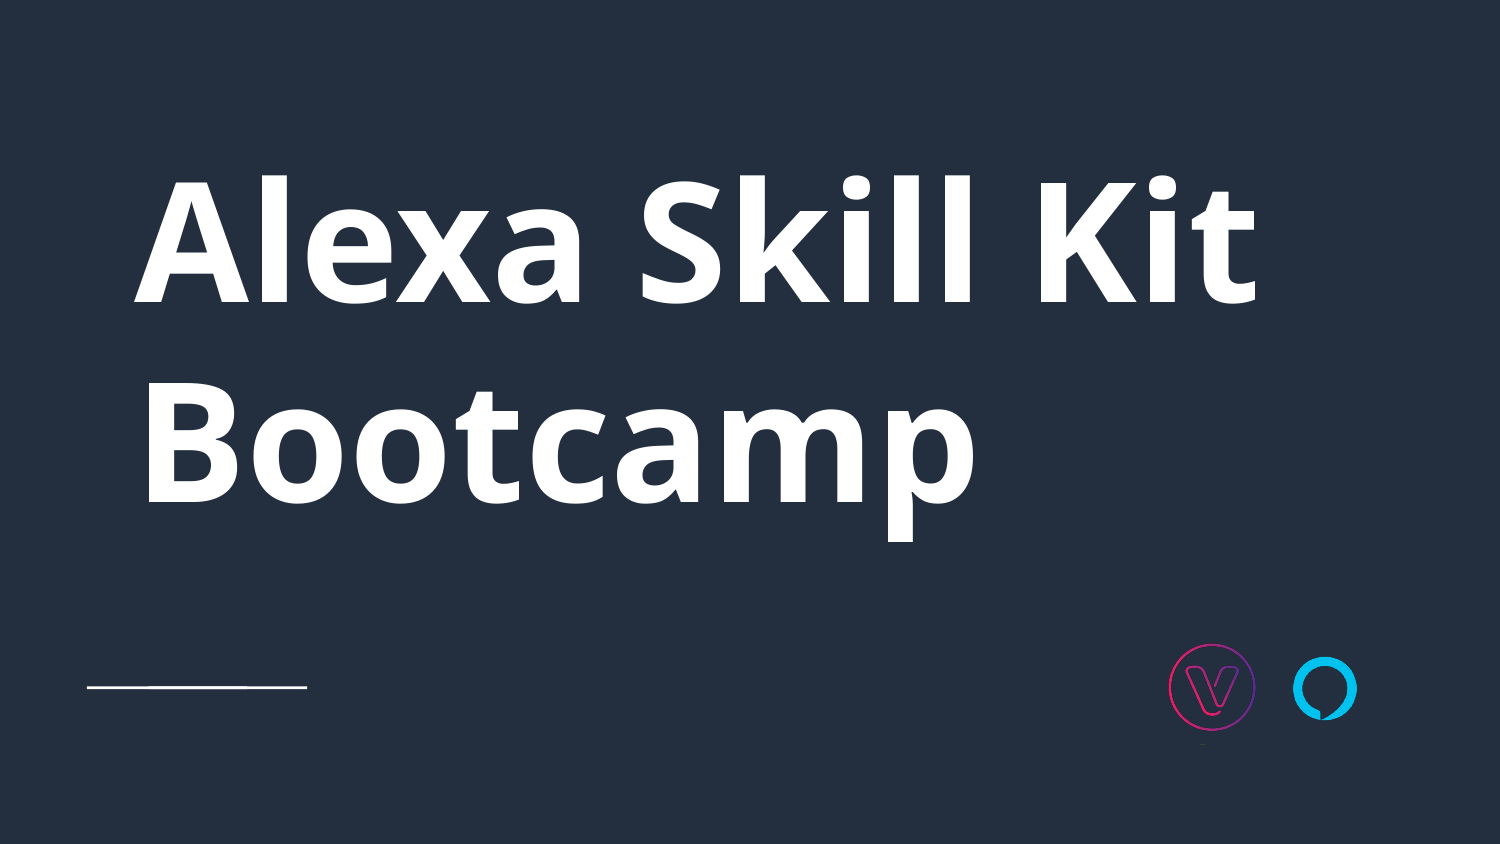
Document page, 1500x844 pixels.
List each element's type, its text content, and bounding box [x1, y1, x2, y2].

title Alexa Skill Kit Bootcamp [119, 120, 1381, 325]
picture [1155, 631, 1382, 745]
